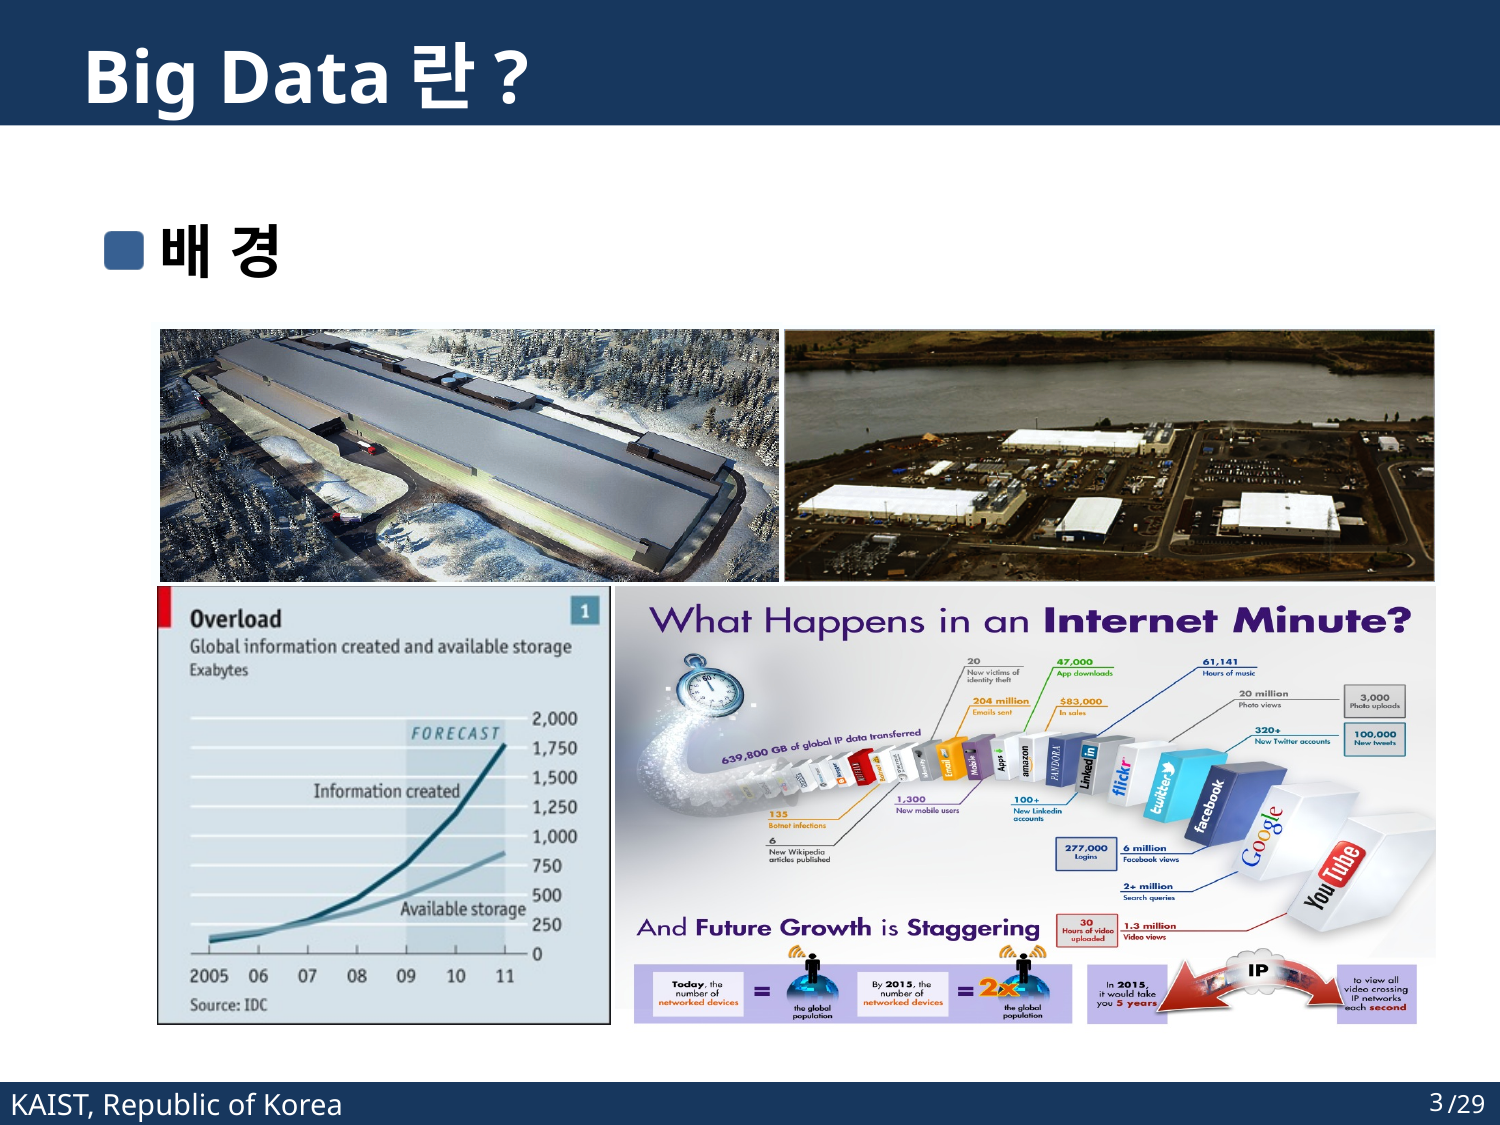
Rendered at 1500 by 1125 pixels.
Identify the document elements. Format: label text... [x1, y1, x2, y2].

picture [103, 230, 145, 271]
list 배 경 [88, 208, 1459, 1024]
slide_number 3 [1108, 1073, 1459, 1125]
title Big Data란? [67, 11, 1417, 138]
picture [150, 322, 1441, 1036]
